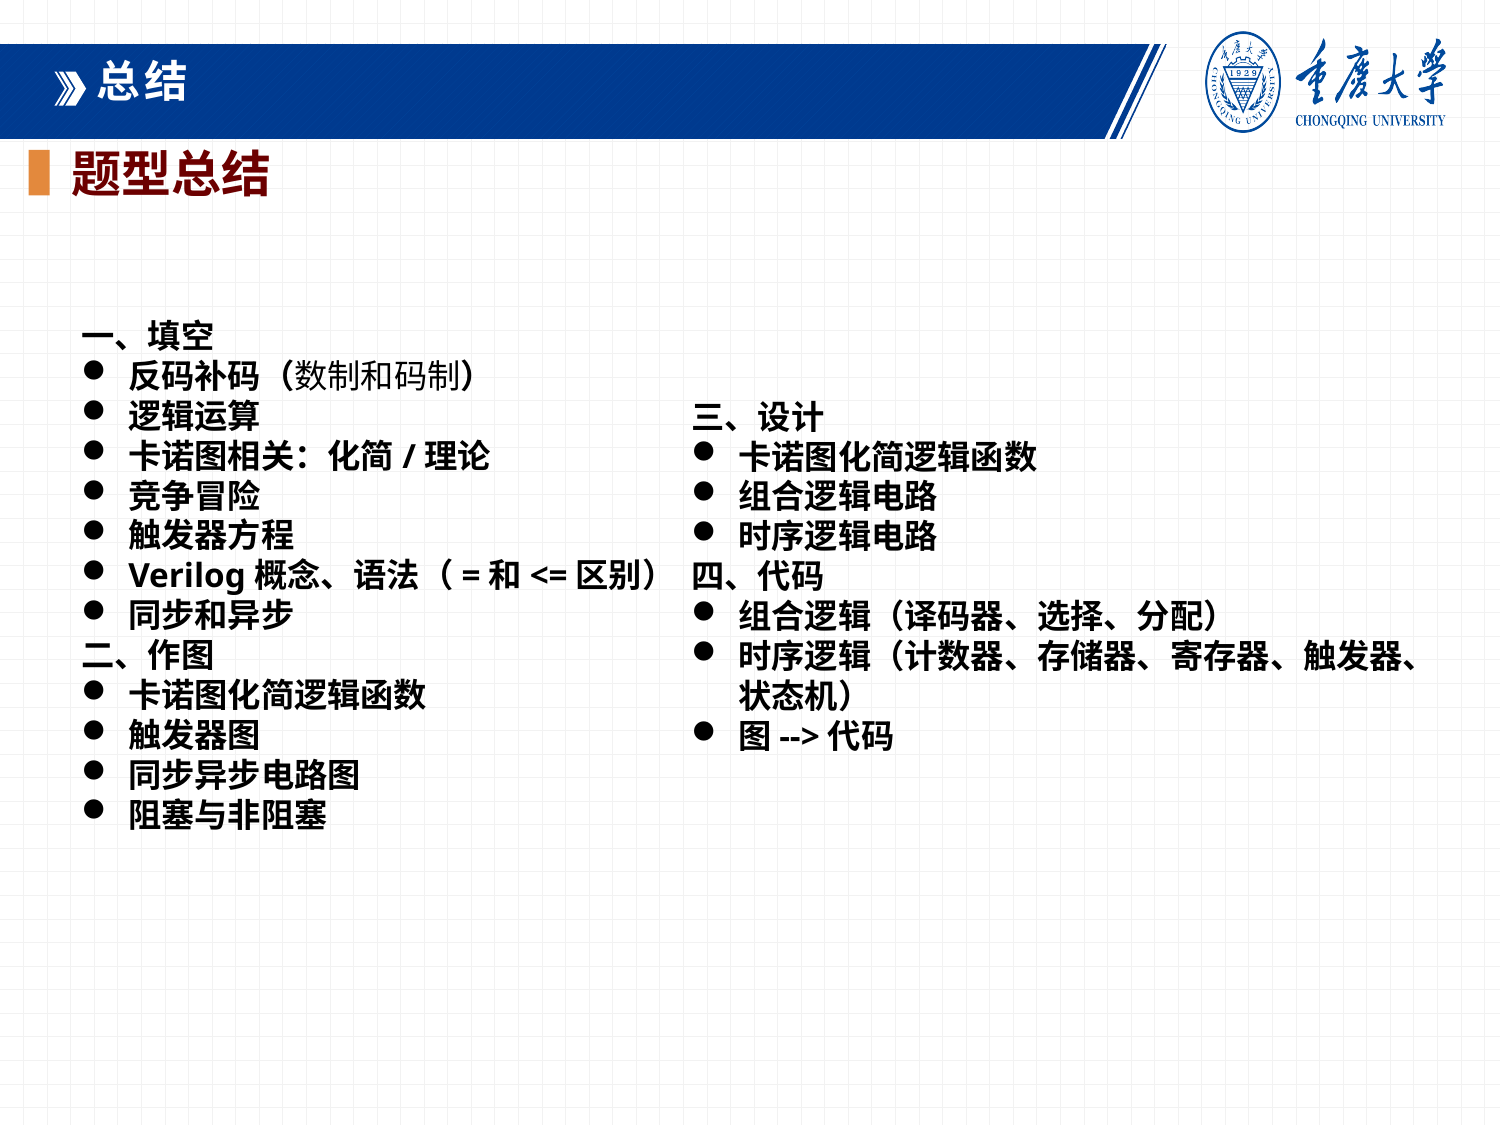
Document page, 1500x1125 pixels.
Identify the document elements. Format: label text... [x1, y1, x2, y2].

text_box [28, 149, 51, 196]
list 总结 [81, 51, 1017, 135]
picture [1205, 31, 1446, 133]
text_box 题型总结 [56, 135, 1114, 211]
text_box 一、填空 反码补码（数制和码制） 逻辑运算 卡诺图相关：化简/理论 竞争冒险 触发器方程 Verilog概念、语法（=和<=区别） 同步和异步 二、作图 卡诺图化简逻辑函数 触发器图 同步异步电路图 阻塞与非阻塞 [66, 307, 817, 842]
text_box 三、设计 卡诺图化简逻辑函数 组合逻辑电路 时序逻辑电路 四、代码 组合逻辑（译码器、选择、分配） 时序逻辑（计数器、存储器、寄存器、触发器、状态机） 图-->代码 [817, 388, 1427, 763]
